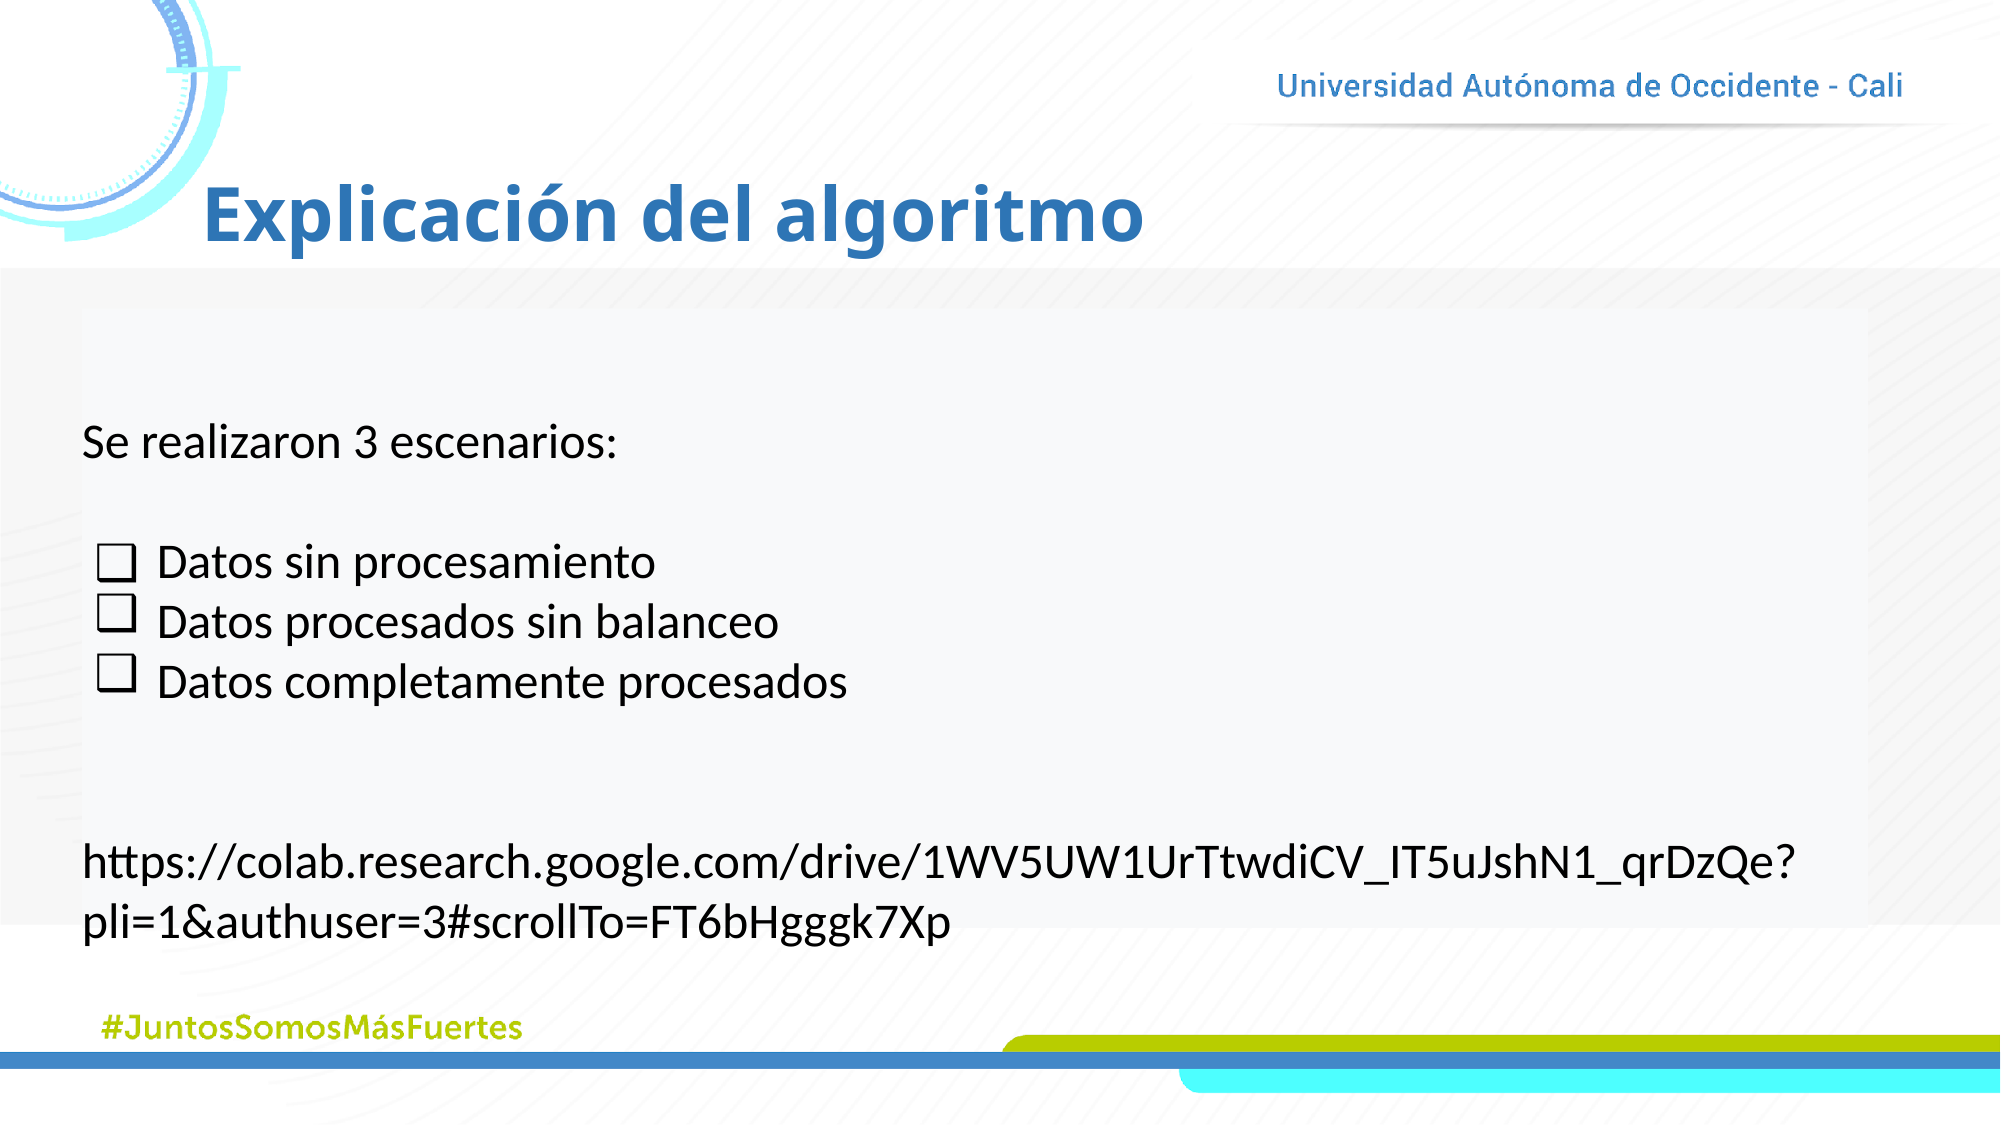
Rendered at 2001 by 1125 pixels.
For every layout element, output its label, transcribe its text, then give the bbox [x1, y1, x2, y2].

picture [0, 0, 2001, 1125]
text_box Se realizaron 3 escenarios: Datos sin procesamiento Datos procesados sin balanceo Datos completamente procesados https://colab.research.google.com/drive/1WV5UW1UrTtwdiCV_IT5uJshN1_qrDzQe?pli=1&authuser=3#scrollTo=FT6bHgggk7Xp [81, 308, 1869, 928]
text_box Explicación del algoritmo [111, 158, 1792, 308]
